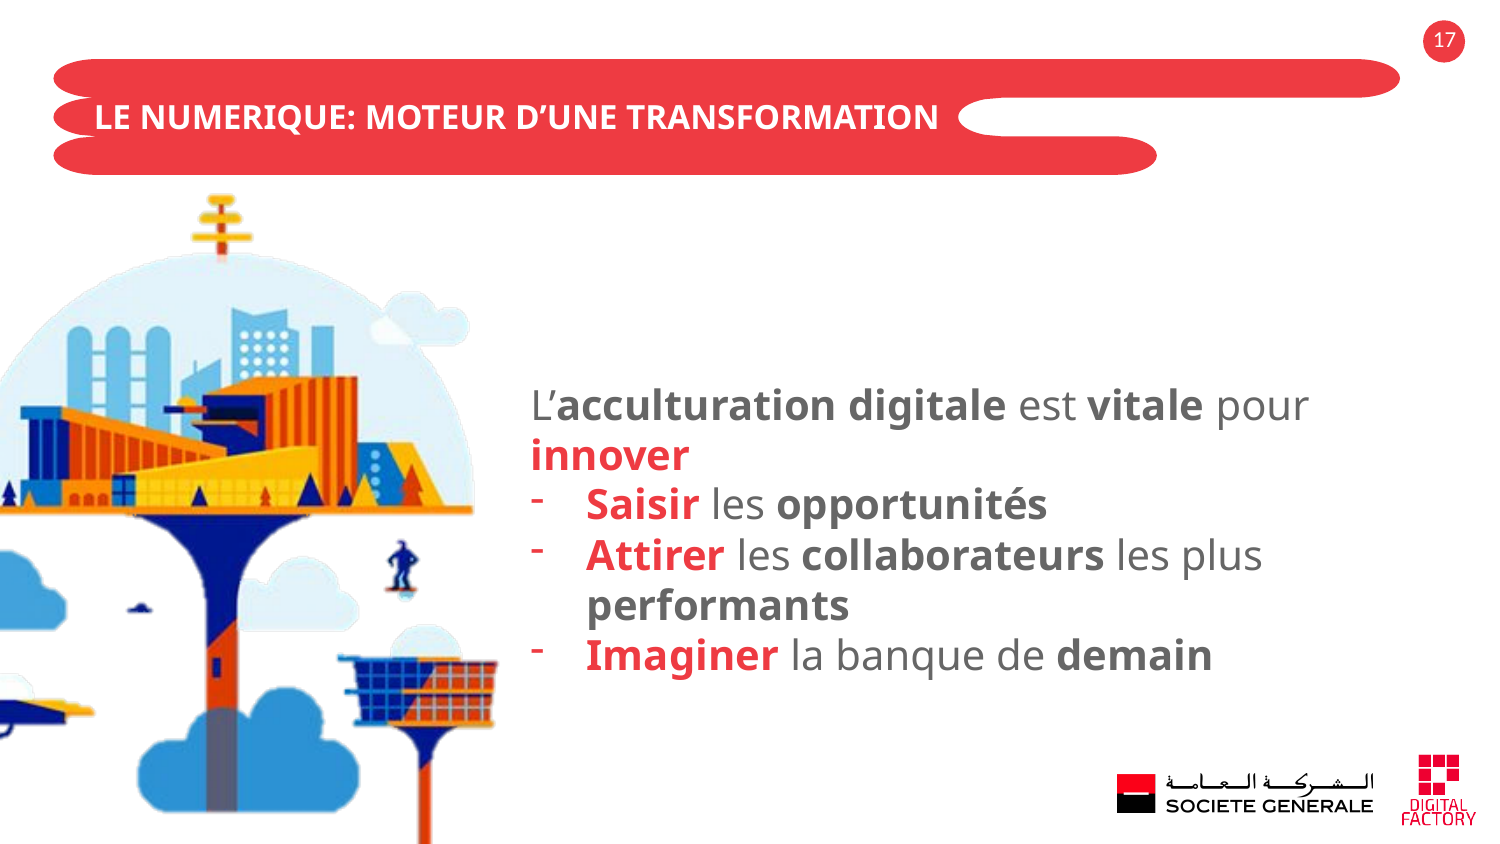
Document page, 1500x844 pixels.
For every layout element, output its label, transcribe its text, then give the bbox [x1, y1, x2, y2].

text_box LE NUMERIQUE: MOTEUR D’UNE TRANSFORMATION [603, 93, 977, 185]
picture [1400, 751, 1478, 829]
text_box [977, 131, 1158, 176]
text_box [52, 58, 1402, 103]
picture [1117, 773, 1373, 813]
picture [0, 80, 603, 844]
text_box L’acculturation digitale est vitale pour innover Saisir les opportunités Attirer les collaborateurs les plus performants Imaginer la banque de demain [603, 370, 1399, 686]
